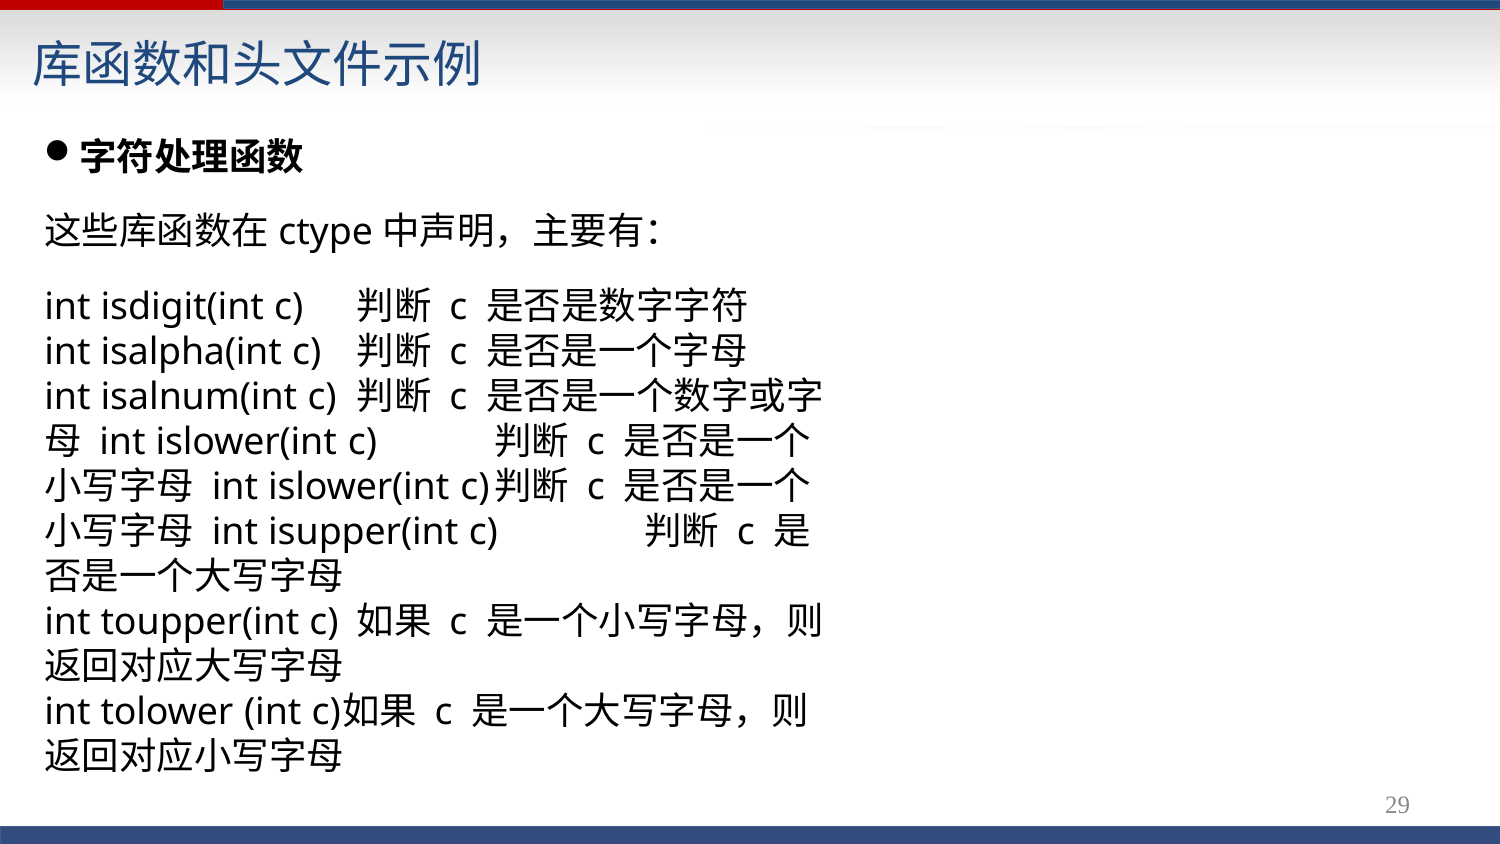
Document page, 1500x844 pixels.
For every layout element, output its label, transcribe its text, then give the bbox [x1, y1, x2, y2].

text_box 字符处理函数 这些库函数在ctype中声明，主要有： int isdigit(int c) 判断 c 是否是数字字符 int isalpha(int c) 判断 c 是否是一个字母 int isalnum(int c) 判断 c 是否是一个数字或字母 int islower(int c) 判断 c 是否是一个小写字母 int islower(int c) 判断 c 是否是一个小写字母 int isupper(int c) 判断 c 是否是一个大写字母 int toupper(int c) 如果 c 是一个小写字母，则返回对应大写字母 int tolower (int c) 如果 c 是一个大写字母，则返回对应小写字母 [42, 130, 1109, 778]
picture [0, 10, 1500, 129]
slide_number 27 [1378, 789, 1417, 844]
title 库函数和头文件示例 [30, 30, 485, 174]
